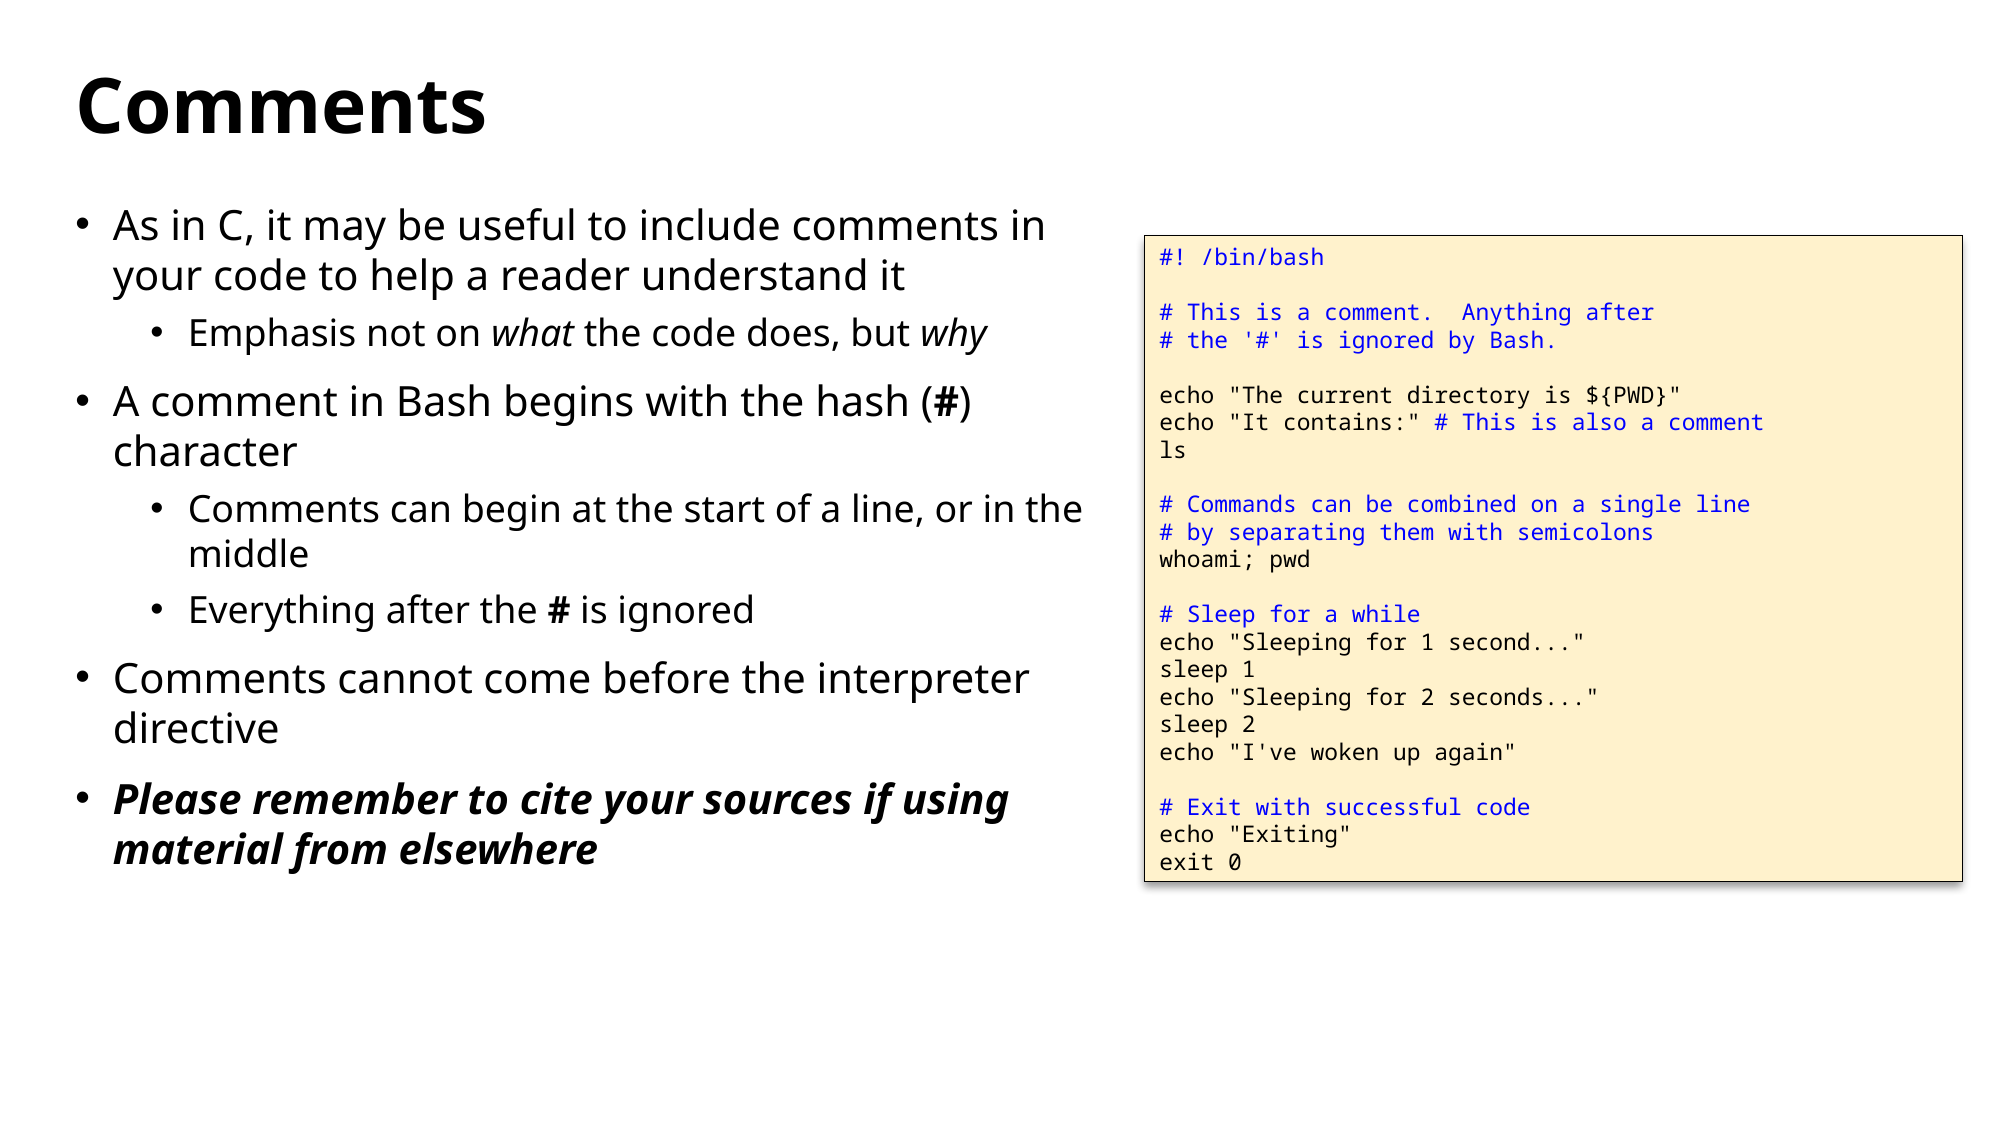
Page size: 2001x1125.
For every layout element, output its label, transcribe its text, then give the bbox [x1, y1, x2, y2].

list As in C, it may be useful to include comments in your code to help a reader understand it Emphasis not on what the code does, but why A comment in Bash begins with the hash (#) character Comments can begin at the start of a line, or in the middle Everything after the # is ignored Comments cannot come before the interpreter directive Please remember to cite your sources if using material from elsewhere [60, 191, 1109, 1014]
text_box #! /bin/bash # This is a comment. Anything after # the '#' is ignored by Bash. echo "The current directory is ${PWD}" echo "It contains:" # This is also a comment ls # Commands can be combined on a single line # by separating them with semicolons whoami; pwd # Sleep for a while echo "Sleeping for 1 second..." sleep 1 echo "Sleeping for 2 seconds..." sleep 2 echo "I've woken up again" # Exit with successful code echo "Exiting" exit 0 [1144, 235, 1963, 882]
title Comments [60, 59, 1786, 158]
